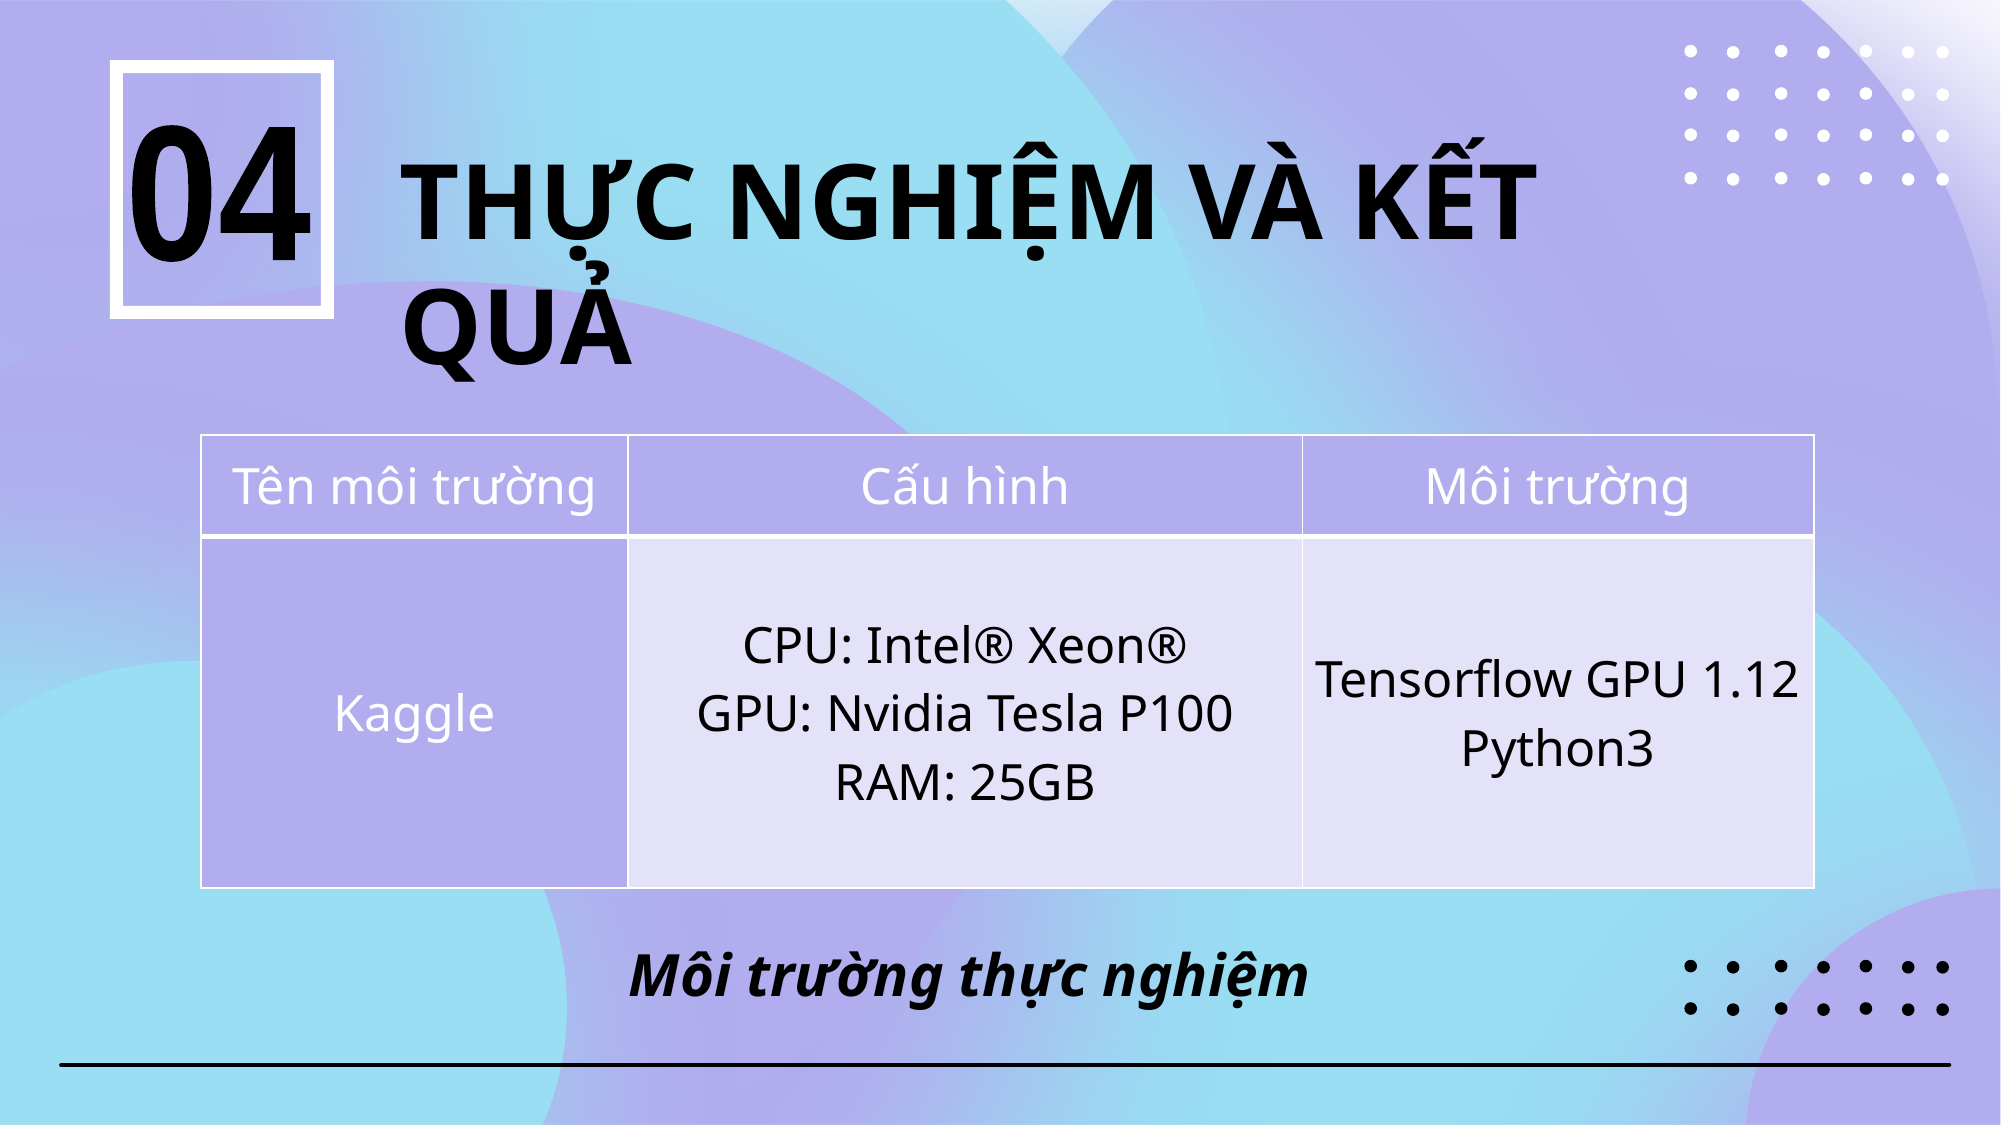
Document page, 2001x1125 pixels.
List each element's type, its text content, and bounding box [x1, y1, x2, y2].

text_box Môi trường thực nghiệm [562, 907, 1377, 1026]
table_cell Kaggle [202, 539, 627, 887]
table_header Cấu hình [629, 436, 1302, 534]
table_cell Tensorflow GPU 1.12 Python3 [1303, 539, 1813, 887]
title THỰC NGHIỆM VÀ KẾT QUẢ [380, 115, 1759, 272]
table_cell CPU: Intel® Xeon® GPU: Nvidia Tesla P100 RAM: 25GB [629, 539, 1302, 887]
table_header Môi trường [1303, 436, 1813, 534]
table_header Tên môi trường [202, 436, 627, 534]
